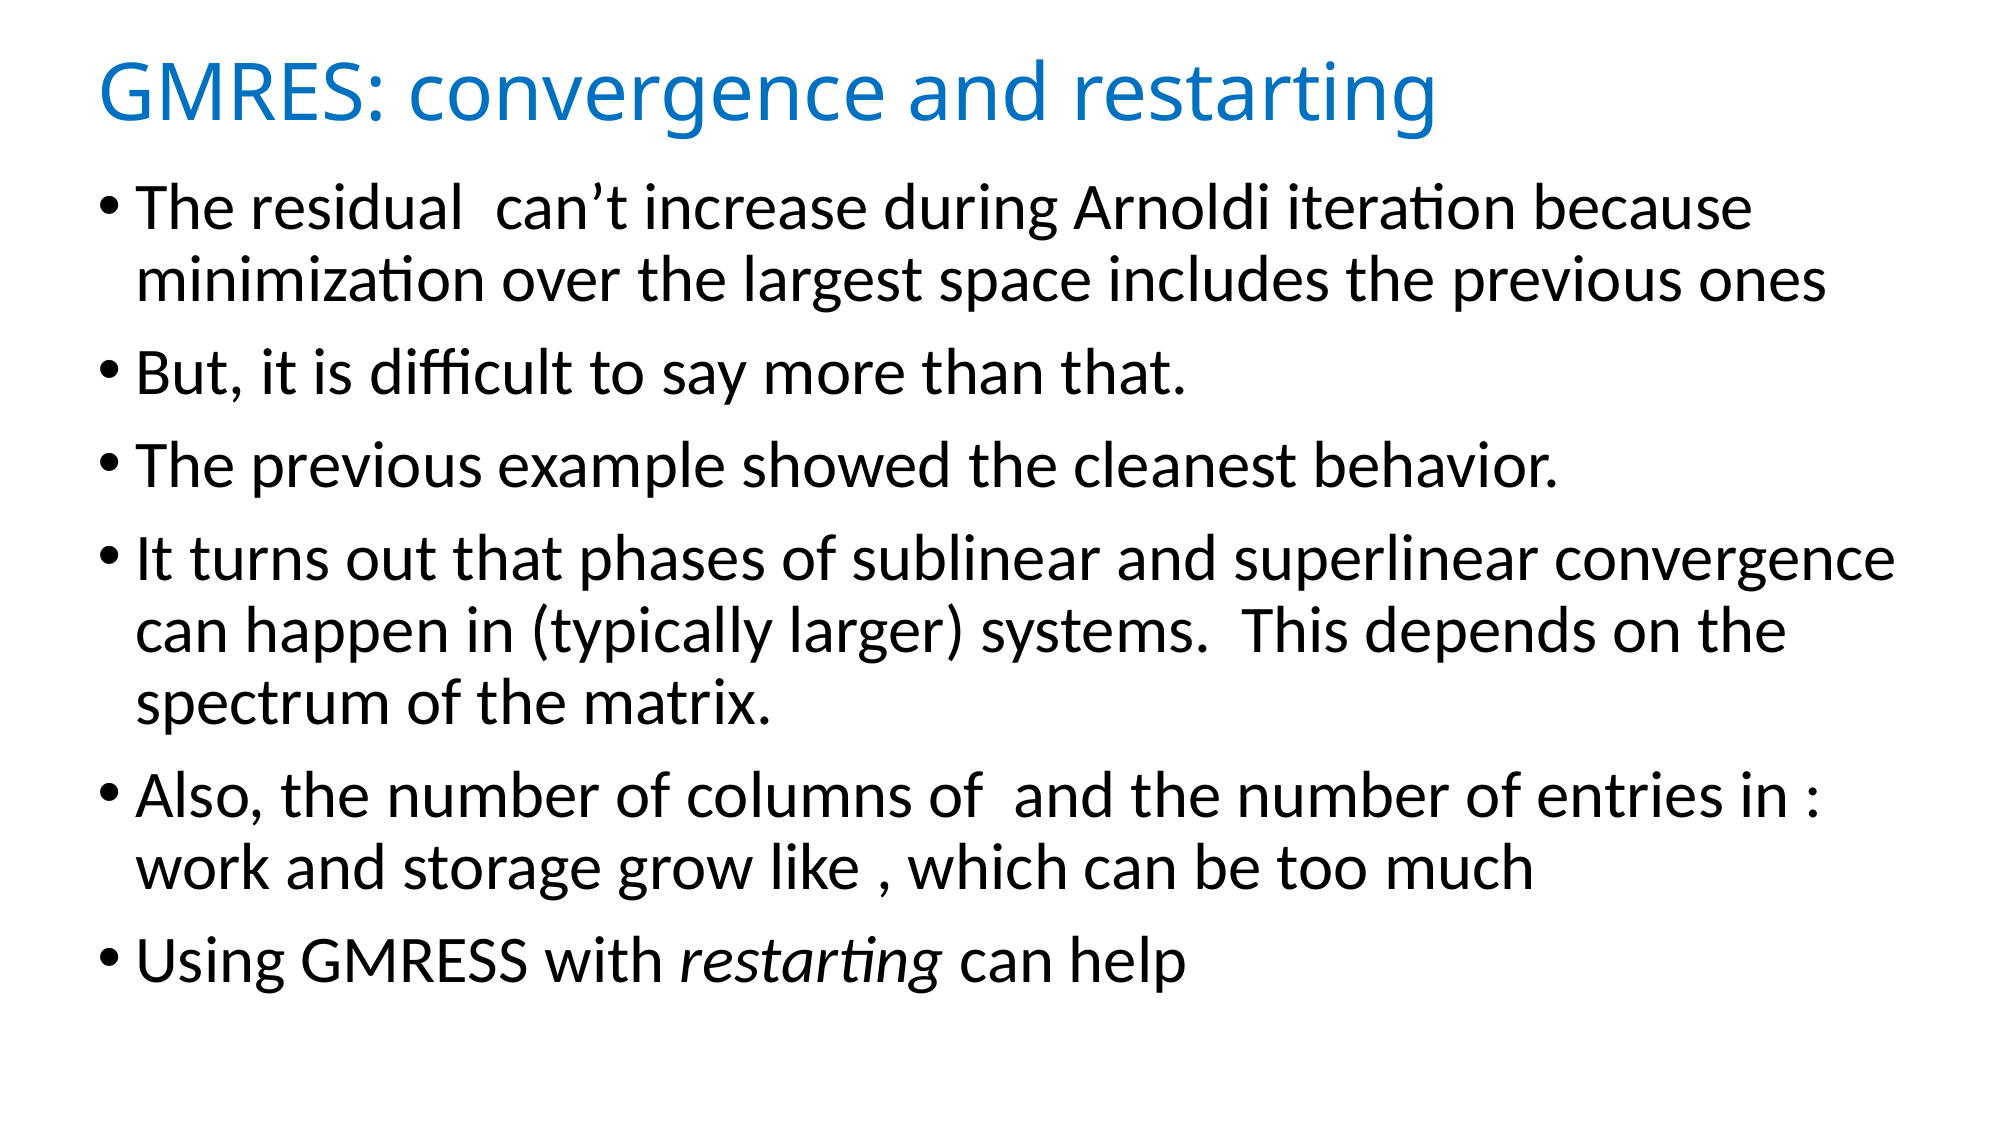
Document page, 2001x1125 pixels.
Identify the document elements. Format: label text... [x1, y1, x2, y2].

title GMRES: convergence and restarting [82, 43, 1684, 146]
